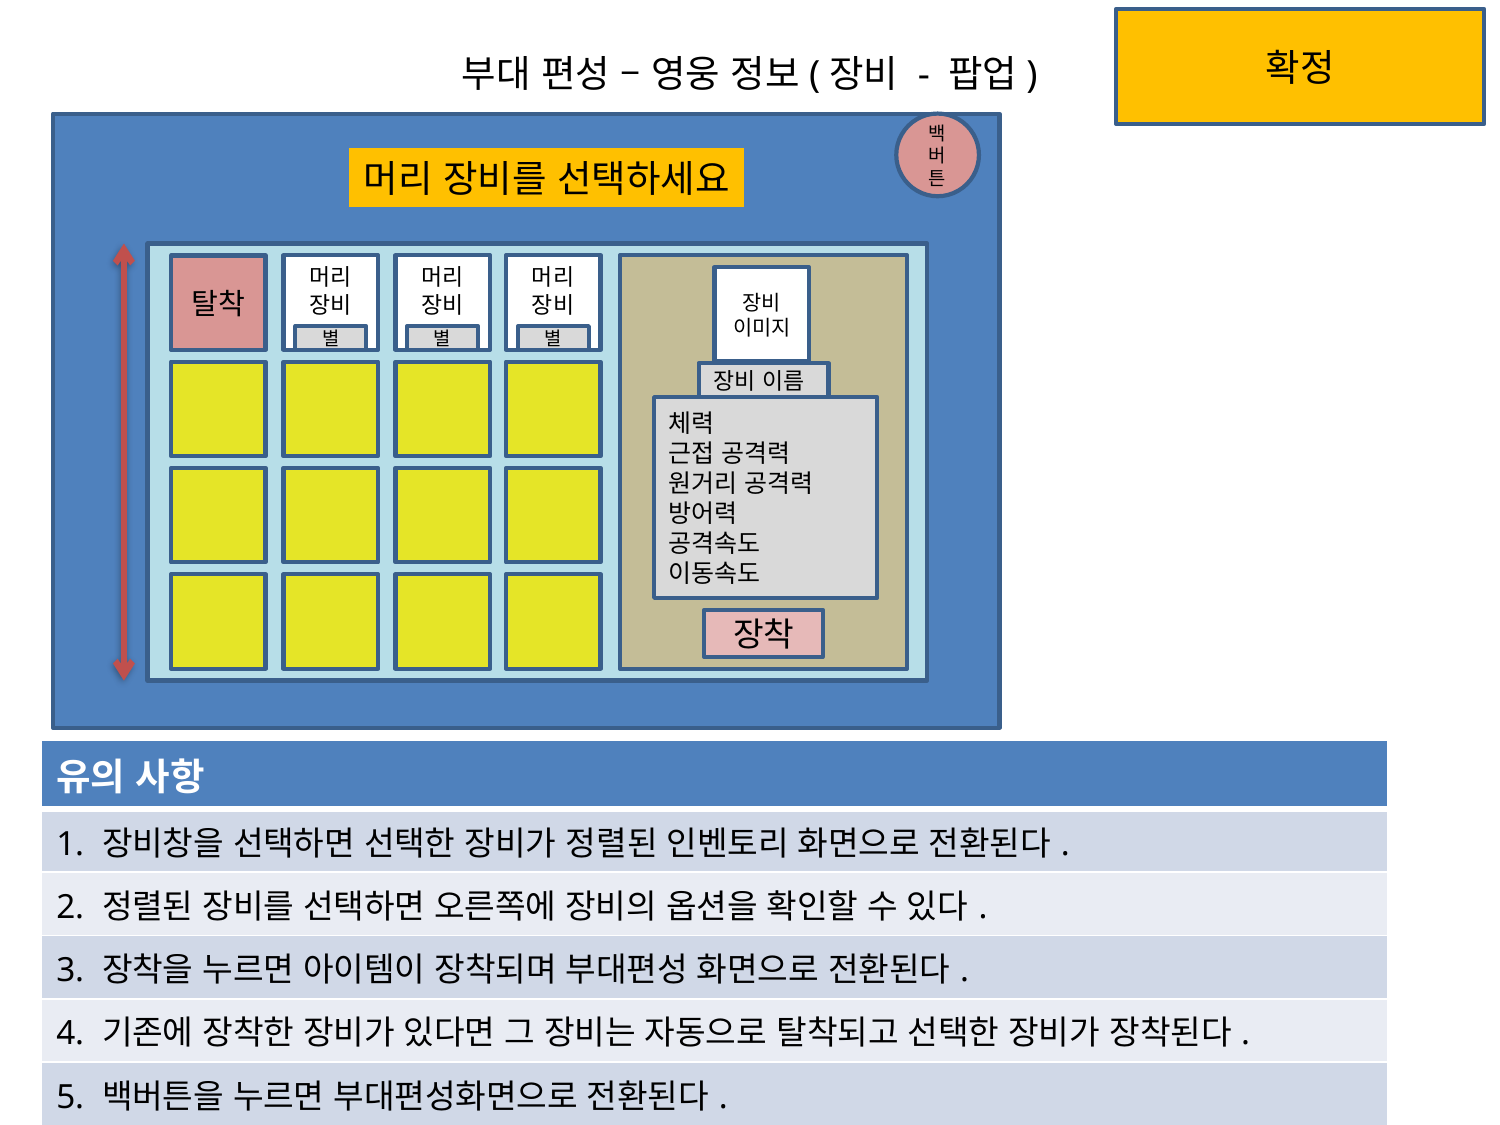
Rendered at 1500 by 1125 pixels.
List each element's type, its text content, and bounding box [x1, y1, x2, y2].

table_cell 2. 정렬된 장비를 선택하면 오른쪽에 장비의 옵션을 확인할 수 있다. [42, 873, 1387, 935]
text_box [393, 466, 492, 564]
table_cell 1. 장비창을 선택하면 선택한 장비가 정렬된 인벤토리 화면으로 전환된다. [42, 812, 1387, 871]
text_box 별 [293, 324, 368, 352]
text_box [169, 466, 268, 564]
text_box 머리 장비 [294, 255, 367, 325]
text_box 부대 편성 – 영웅 정보(장비 - 팝업) [447, 42, 1053, 103]
text_box 별 [405, 324, 480, 352]
text_box [281, 360, 380, 458]
text_box [393, 253, 492, 352]
text_box [169, 572, 268, 671]
text_box [504, 466, 603, 564]
text_box 머리 장비를 선택하세요 [348, 147, 745, 208]
text_box [393, 572, 492, 671]
text_box [281, 253, 380, 352]
table_cell 3. 장착을 누르면 아이템이 장착되며 부대편성 화면으로 전환된다. [42, 936, 1387, 998]
table_cell 4. 기존에 장착한 장비가 있다면 그 장비는 자동으로 탈착되고 선택한 장비가 장착된다. [42, 1000, 1387, 1061]
text_box 확정 [1114, 7, 1486, 126]
text_box [145, 241, 929, 683]
text_box 머리 장비 [517, 255, 590, 325]
text_box [281, 466, 380, 564]
text_box [281, 572, 380, 671]
table_header 유의 사항 [42, 741, 1387, 806]
text_box 별 [516, 324, 591, 352]
text_box [393, 360, 492, 458]
text_box 백버튼 [894, 111, 982, 199]
text_box [504, 253, 603, 352]
table_cell 5. 백버튼을 누르면 부대편성화면으로 전환된다. [42, 1063, 1387, 1125]
text_box [51, 112, 1002, 730]
text_box [169, 360, 268, 458]
text_box 머리 장비 [406, 255, 479, 325]
text_box [504, 572, 603, 671]
text_box 탈착 [169, 253, 268, 352]
text_box [504, 360, 603, 458]
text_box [619, 255, 908, 670]
